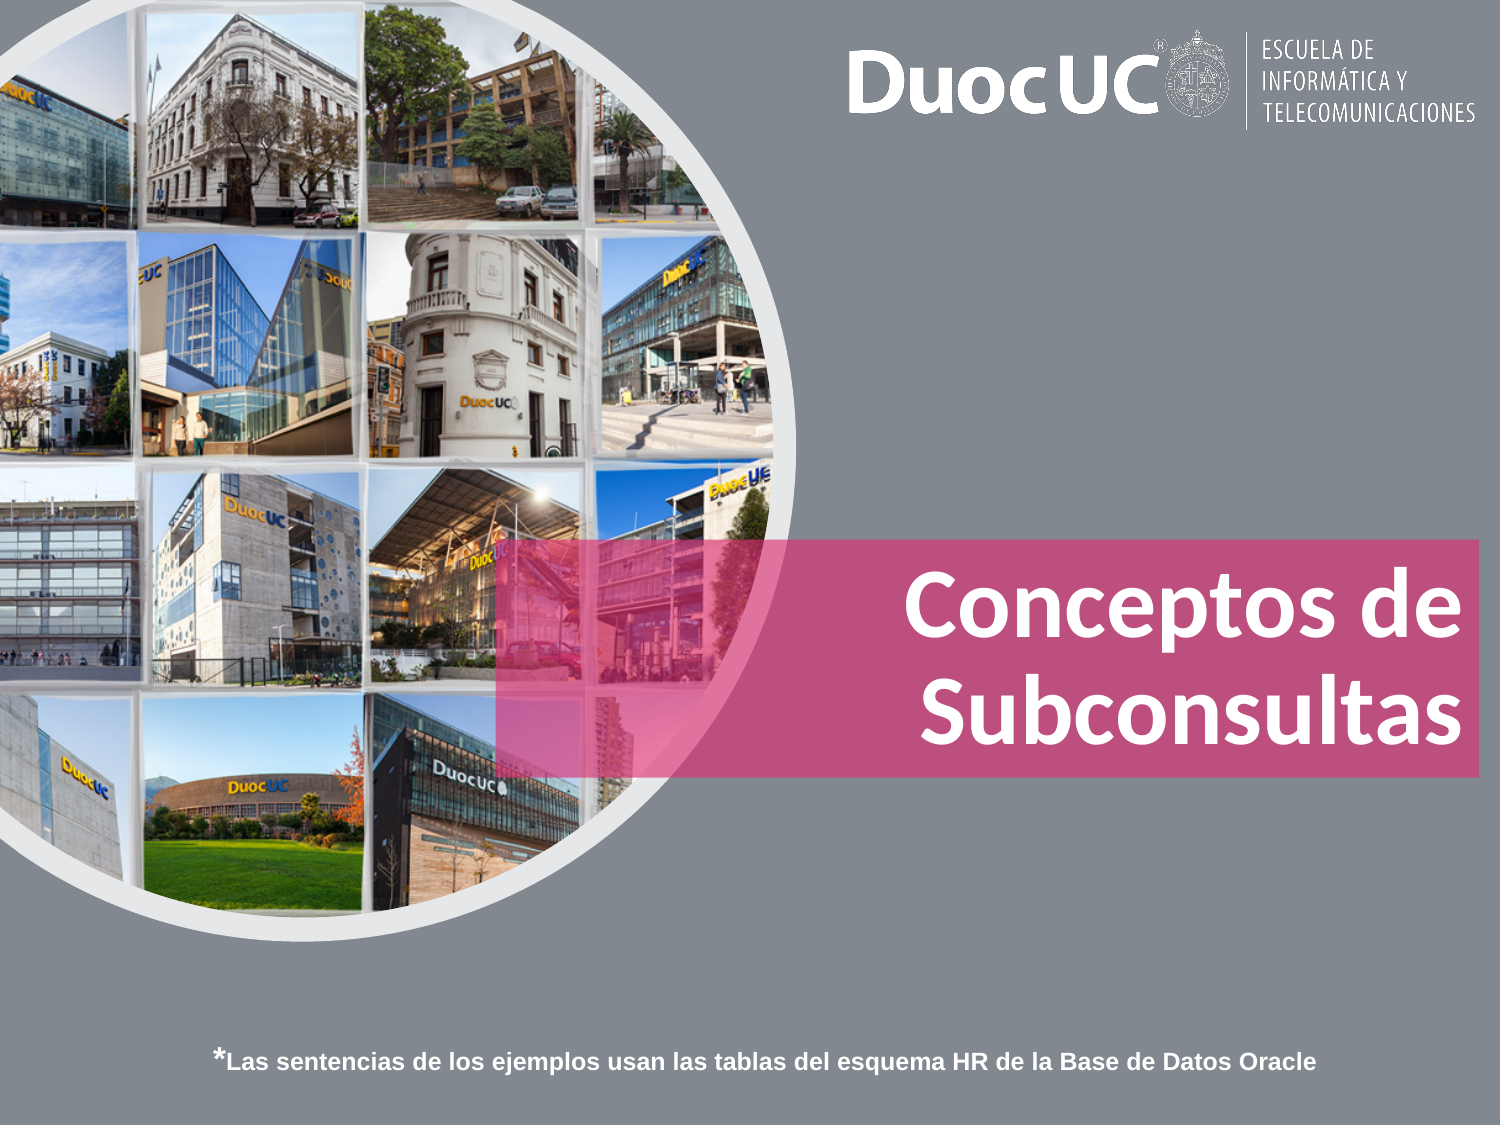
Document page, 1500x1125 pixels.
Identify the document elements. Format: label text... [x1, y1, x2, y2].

picture [0, 0, 774, 918]
picture [849, 30, 1475, 130]
text_box *Las sentencias de los ejemplos usan las tablas del esquema HR de la Base de Datos Oracle [198, 1029, 349, 1125]
title Conceptos de Subconsultas [495, 539, 1480, 778]
